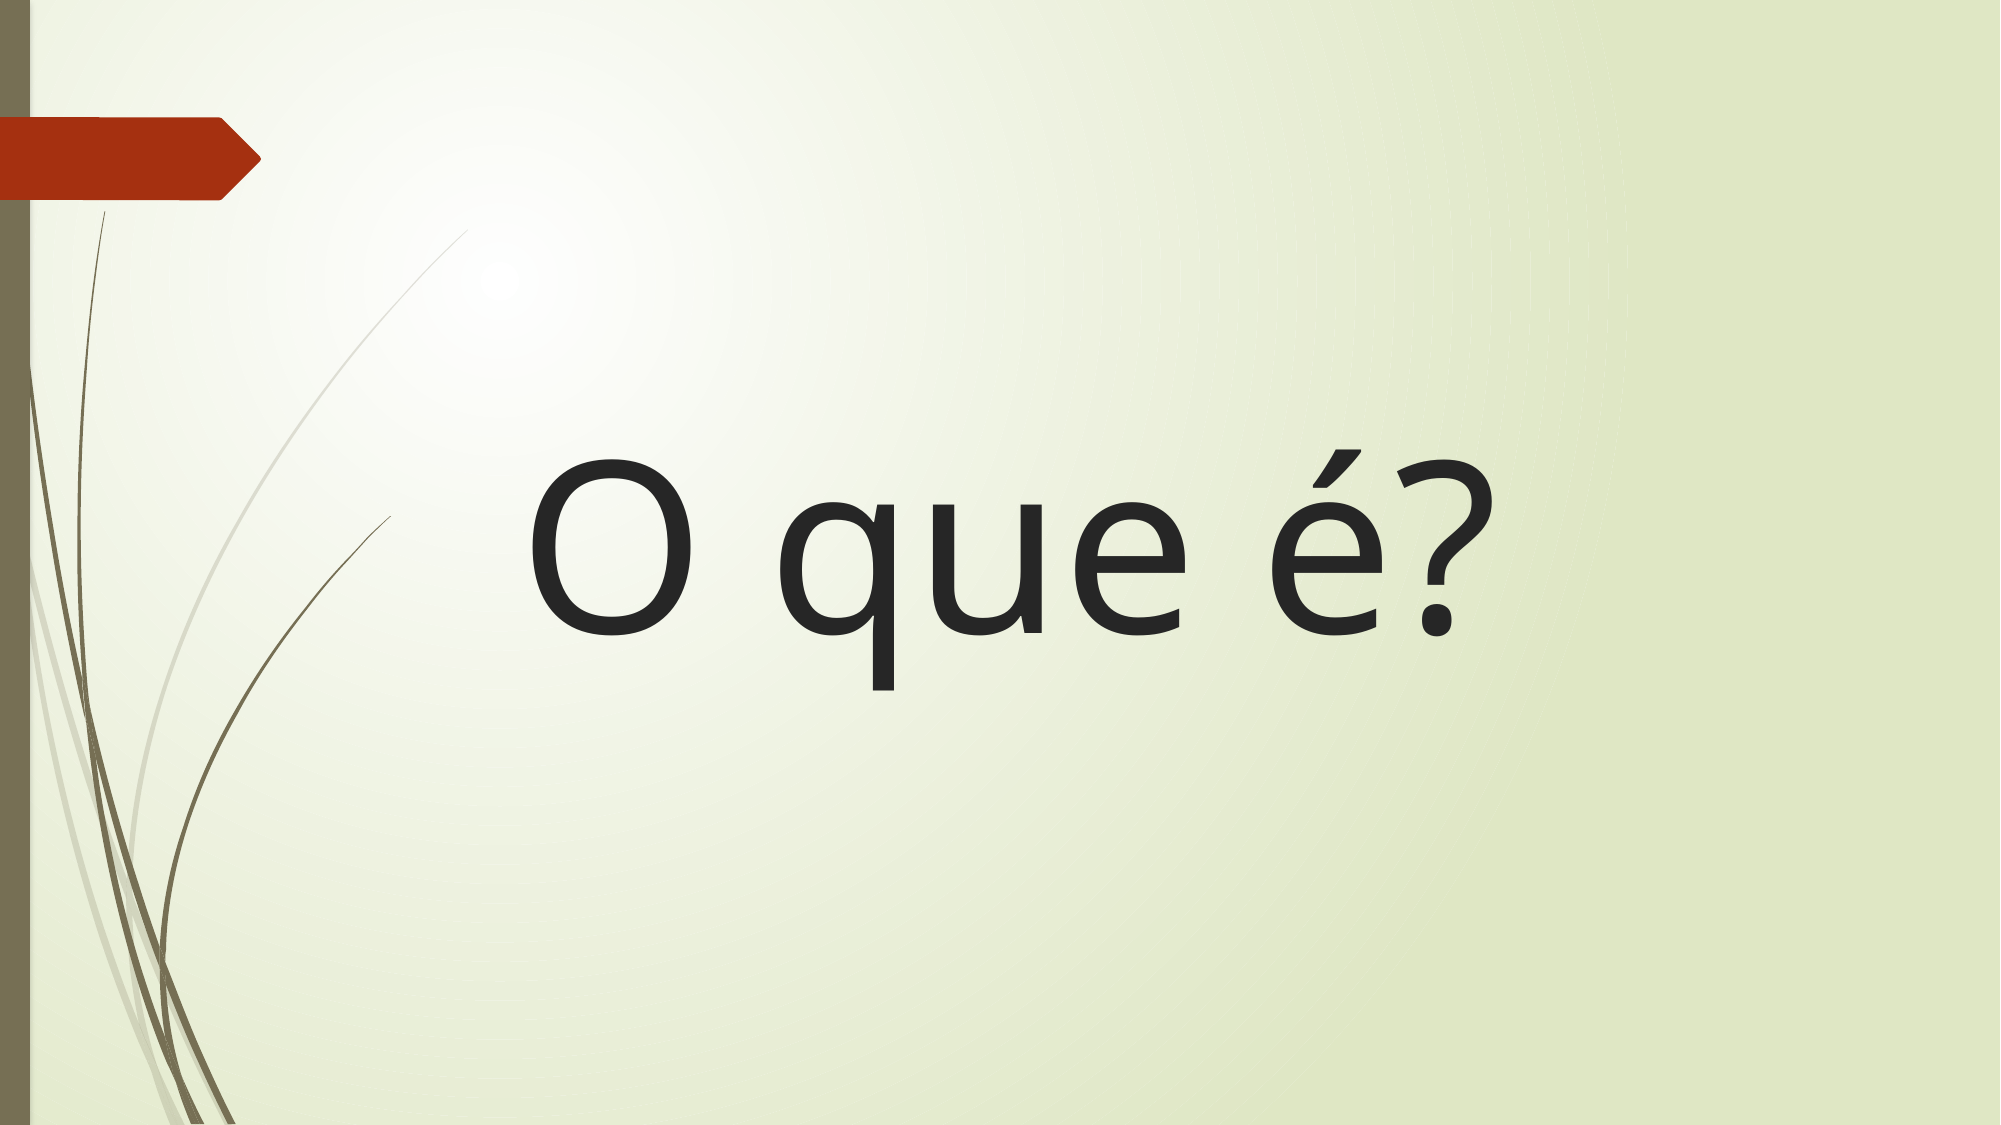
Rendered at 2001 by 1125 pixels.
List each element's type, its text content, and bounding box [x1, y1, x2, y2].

title O que é? [237, 386, 1780, 745]
